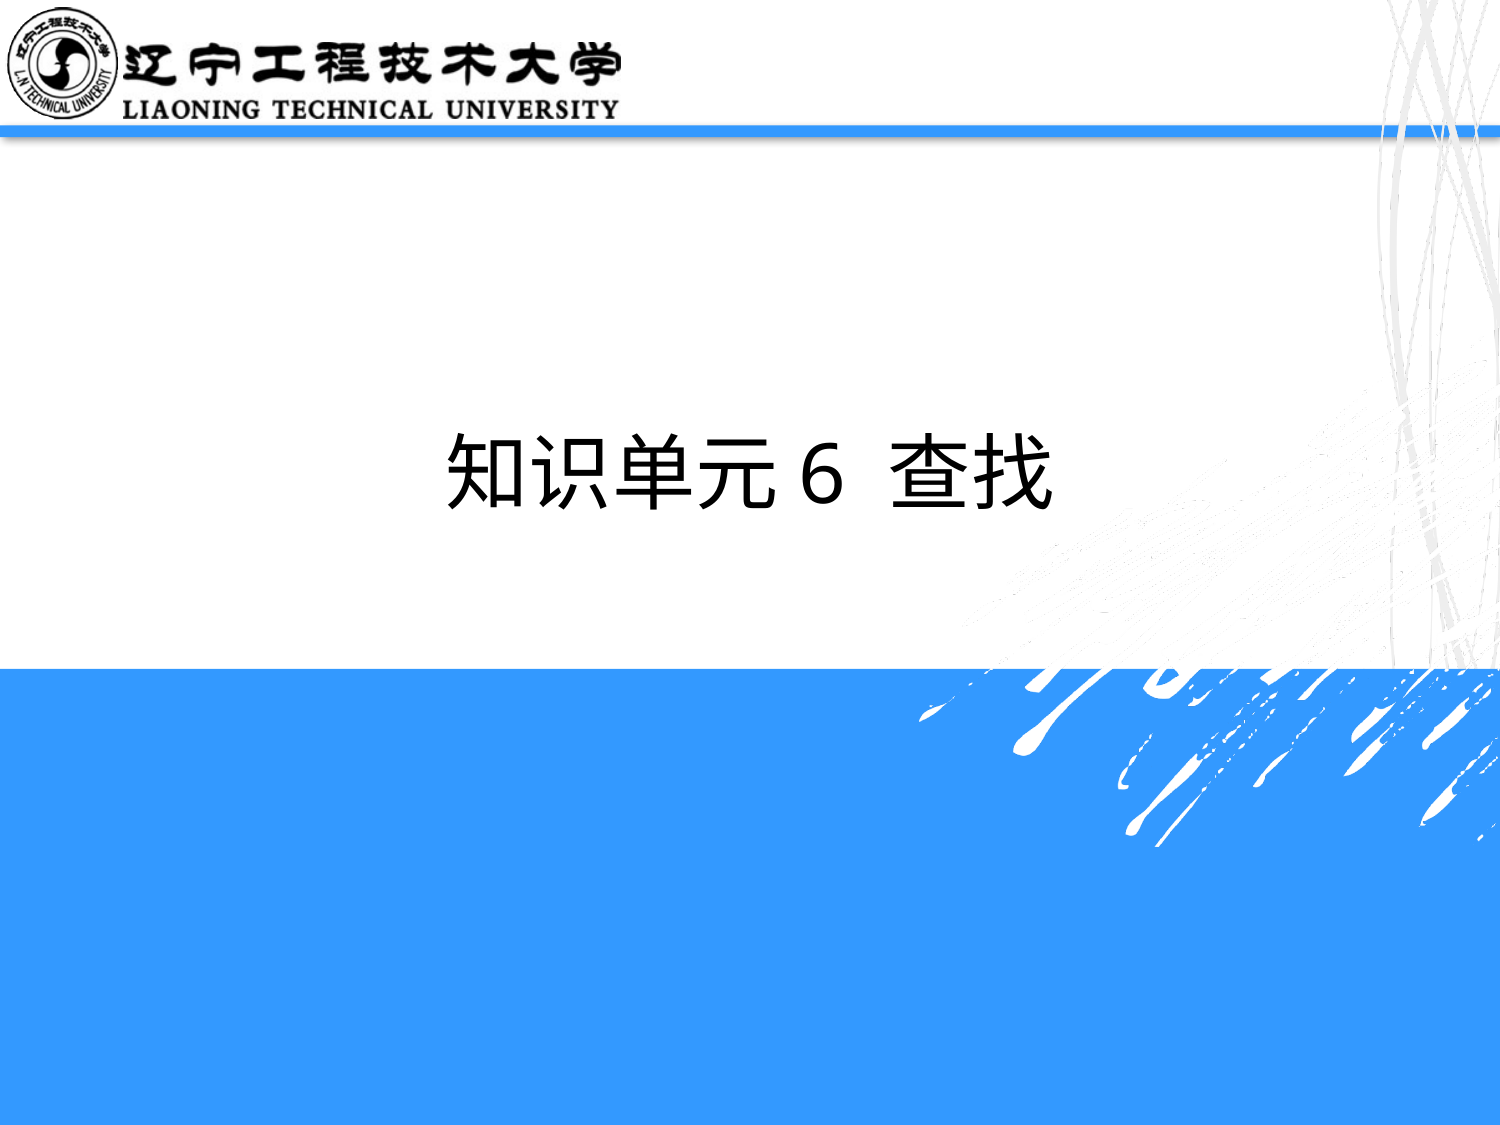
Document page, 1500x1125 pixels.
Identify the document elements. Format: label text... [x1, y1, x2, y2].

table_header [1377, 0, 1500, 317]
picture [123, 42, 621, 119]
title 知识单元6 查找 [112, 349, 1388, 591]
picture [5, 7, 118, 120]
picture [919, 317, 1500, 847]
